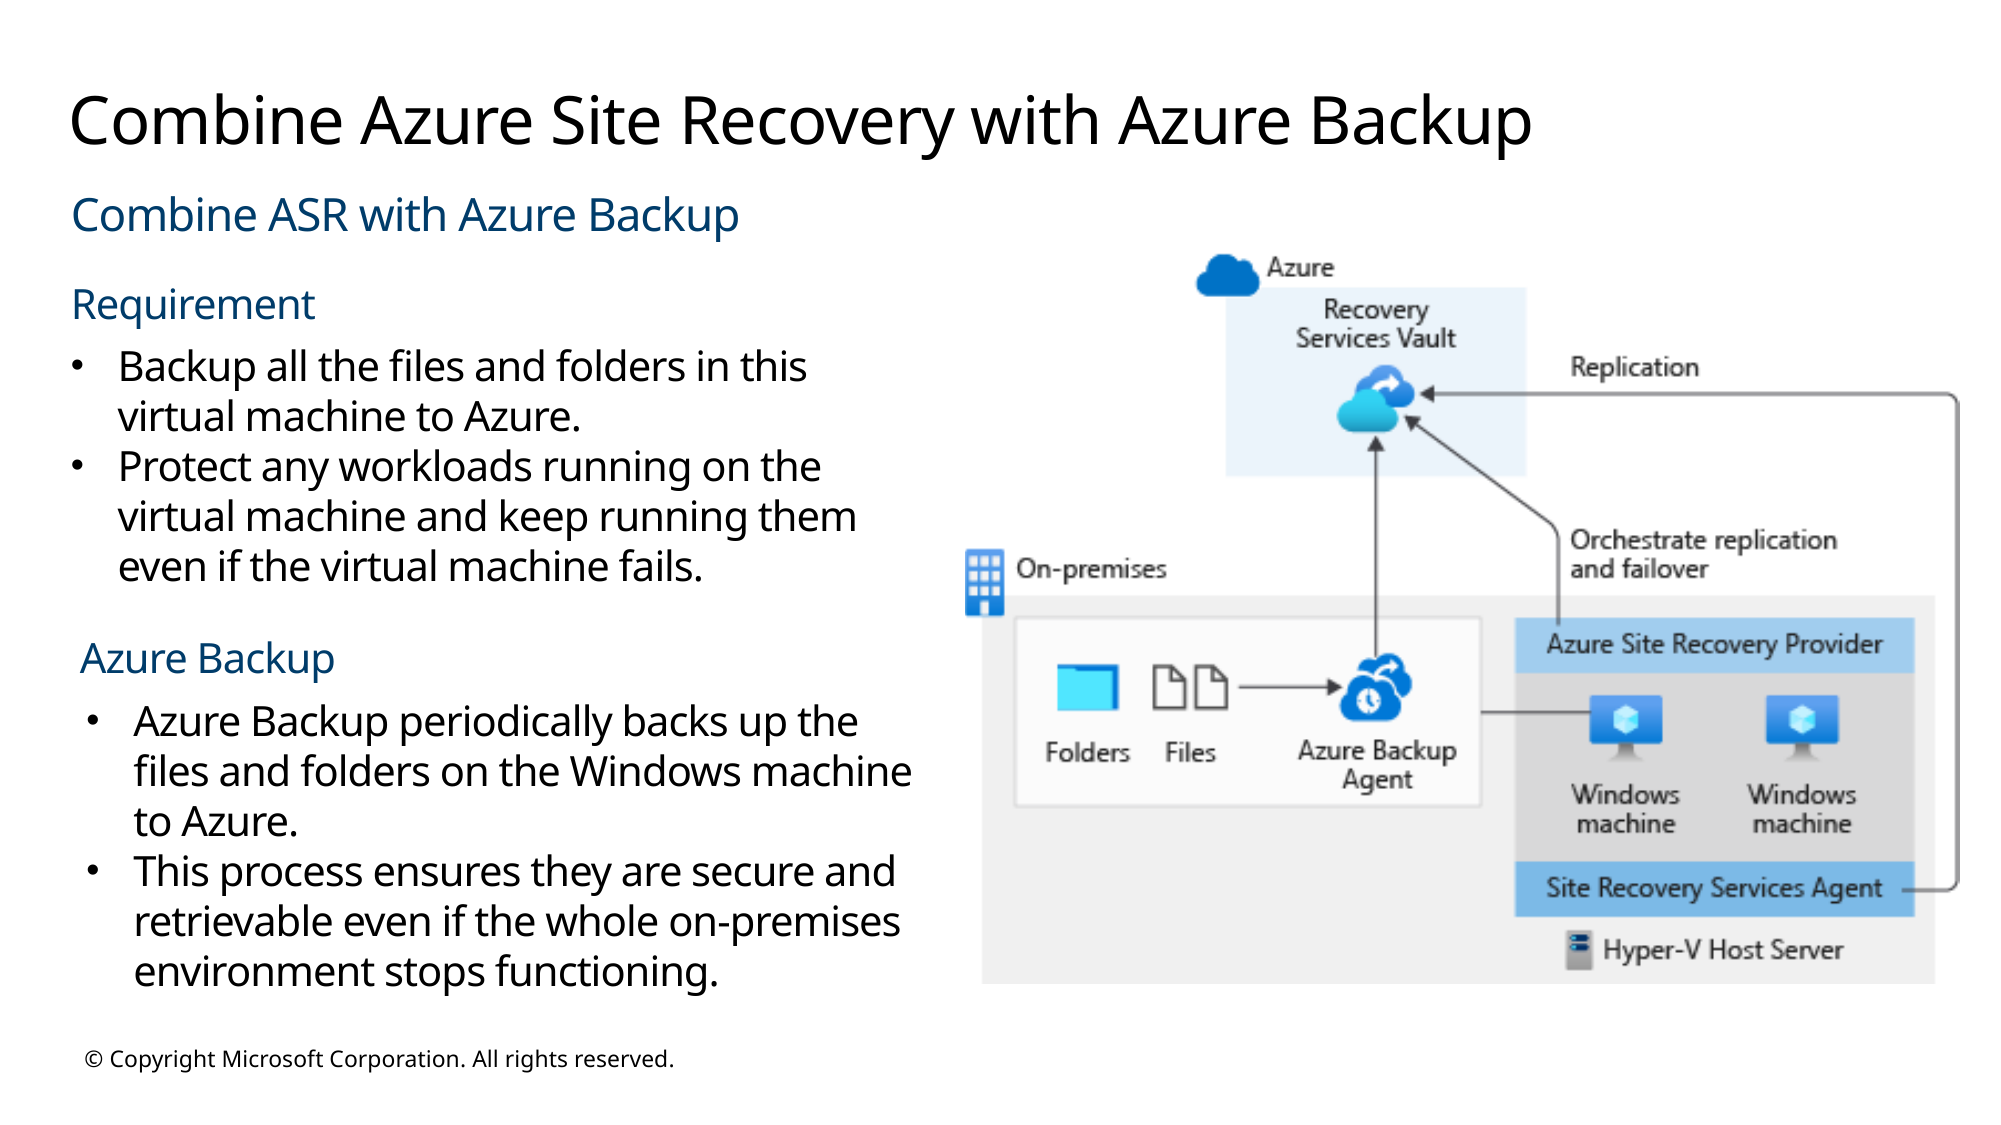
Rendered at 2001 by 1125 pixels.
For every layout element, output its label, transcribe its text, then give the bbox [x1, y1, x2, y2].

title Combine Azure Site Recovery with Azure Backup [68, 72, 1930, 178]
picture [964, 245, 1960, 984]
text_box Backup all the files and folders in this virtual machine to Azure. Protect any workloads running on the virtual machine and keep running them even if the virtual machine fails. [70, 324, 935, 605]
text_box Azure Backup [79, 616, 835, 697]
text_box Requirement [70, 262, 826, 324]
text_box Azure Backup periodically backs up the files and folders on the Windows machine to Azure. This process ensures they are secure and retrievable even if the whole on-premises environment stops functioning. [86, 679, 937, 1010]
list Combine ASR with Azure Backup [70, 177, 1932, 249]
